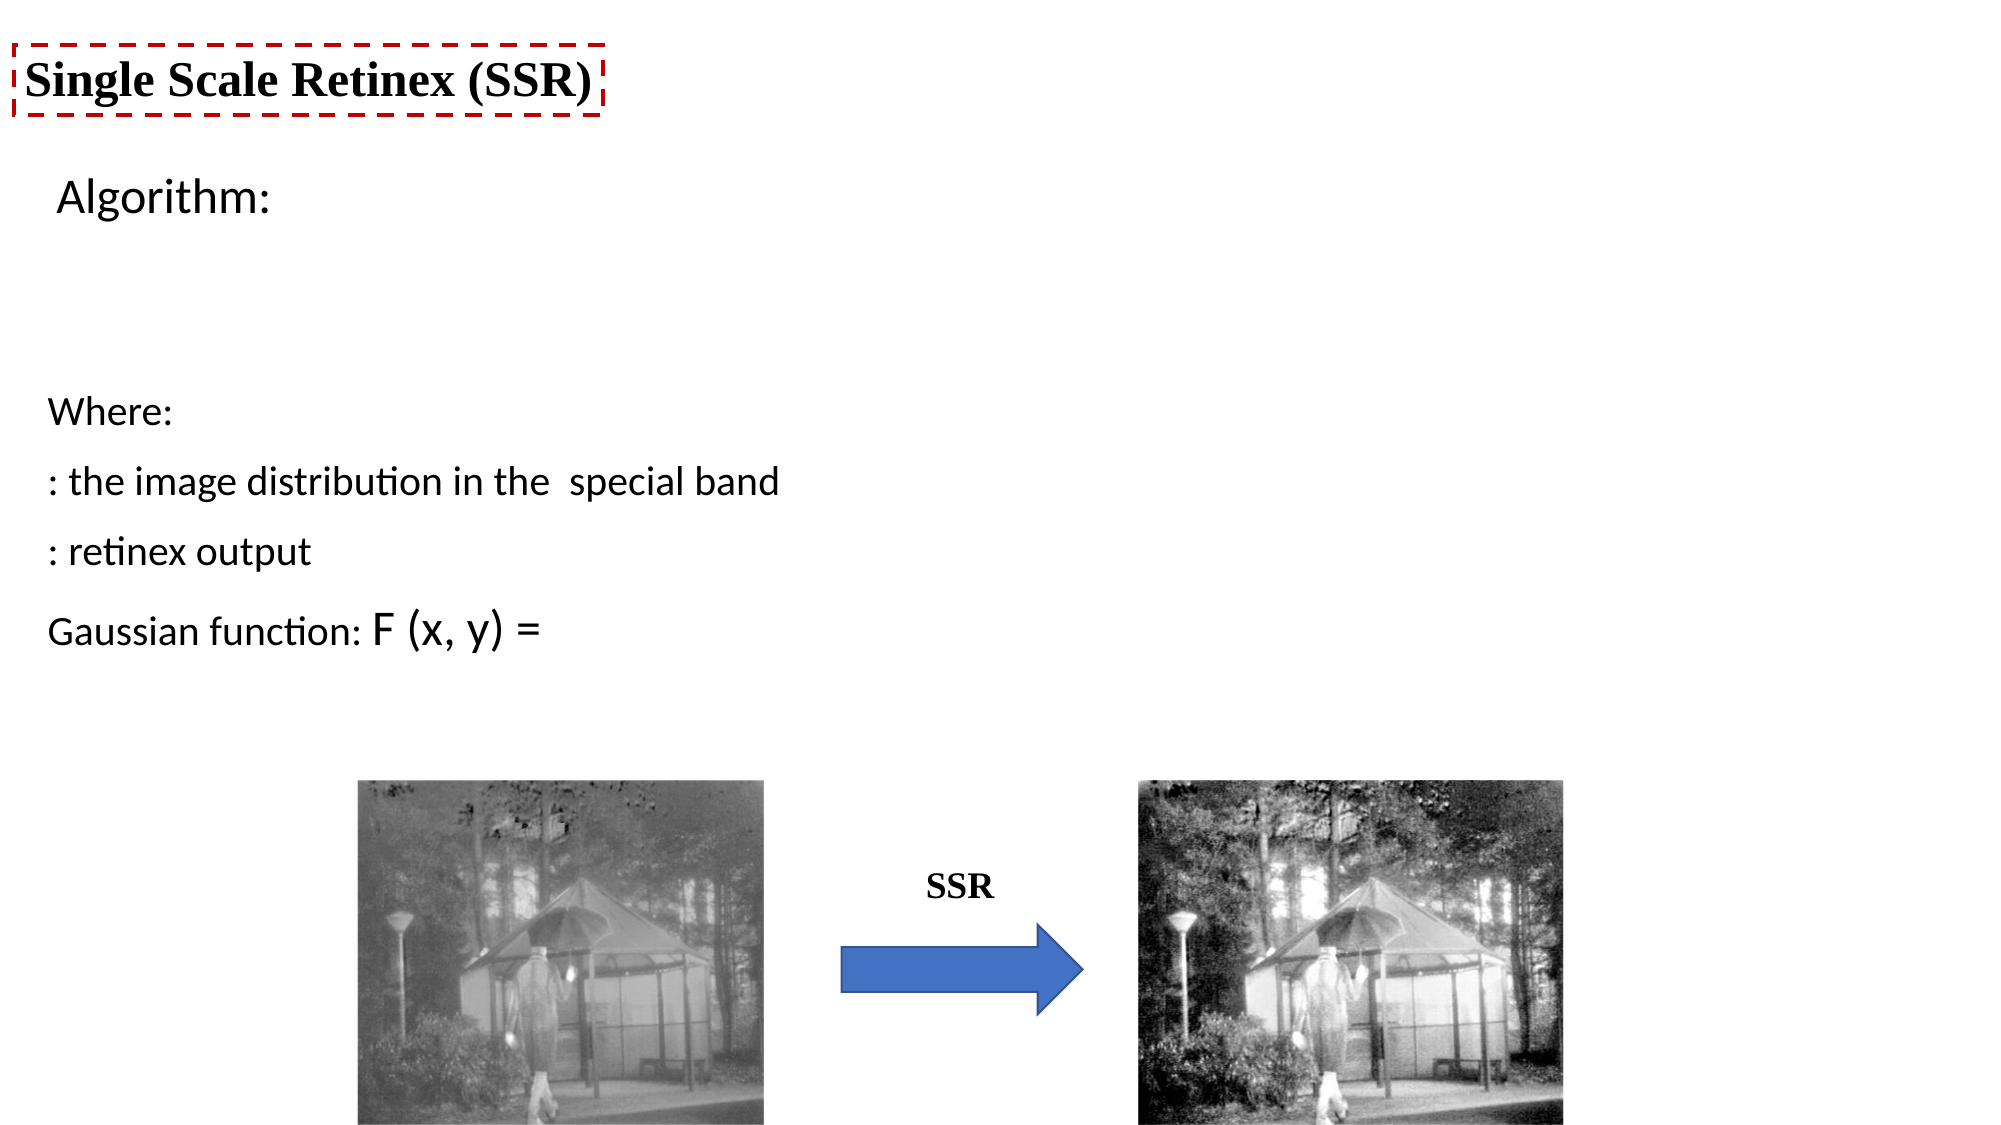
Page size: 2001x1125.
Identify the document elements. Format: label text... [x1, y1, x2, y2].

text_box SSR [911, 853, 1010, 913]
picture [352, 780, 767, 1125]
text_box Single Scale Retinex (SSR) [13, 44, 604, 116]
text_box [840, 922, 1085, 1017]
picture [1132, 780, 1566, 1125]
